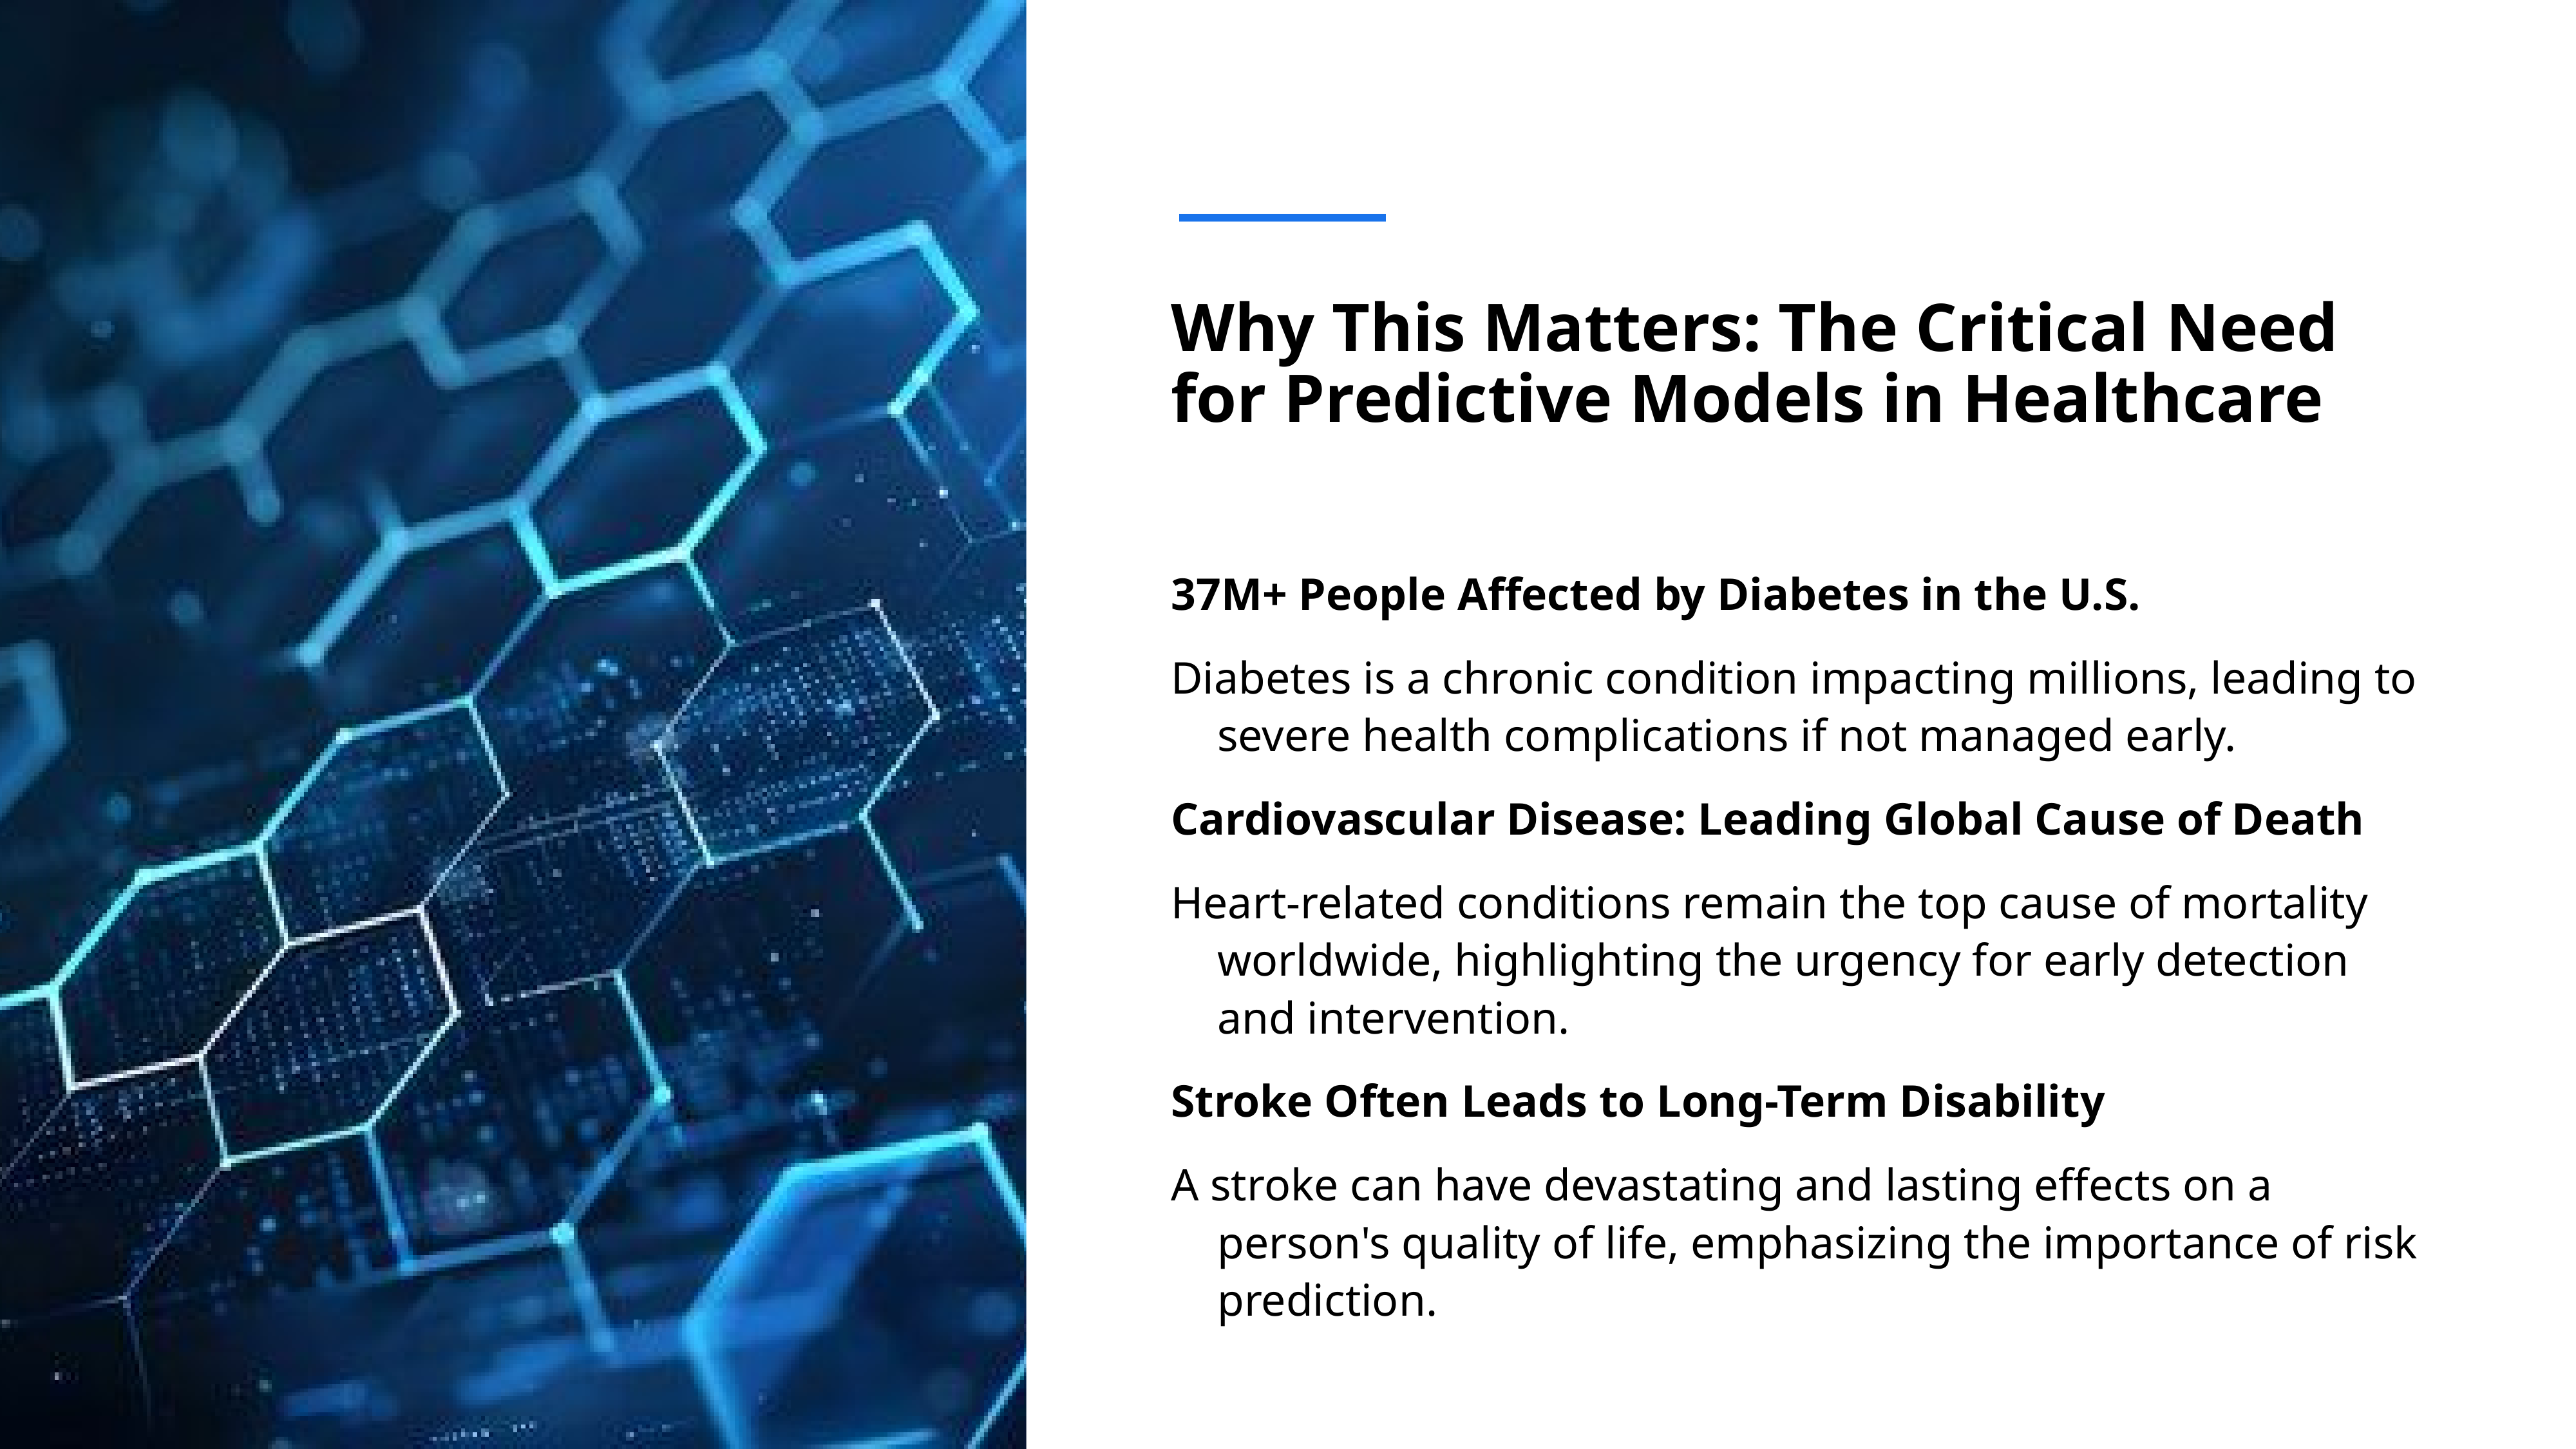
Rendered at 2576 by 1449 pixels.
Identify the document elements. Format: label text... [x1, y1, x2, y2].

title Why This Matters: The Critical Need for Predictive Models in Healthcare [1161, 289, 2437, 522]
text_box [1027, 0, 2576, 1449]
list 37M+ People Affected by Diabetes in the U.S. Diabetes is a chronic condition impacting millions, leading to severe health complications if not managed early. Cardiovascular Disease: Leading Global Cause of Death Heart-related conditions remain the top cause of mortality worldwide, highlighting the urgency for early detection and intervention. Stroke Often Leads to Long-Term Disability A stroke can have devastating and lasting effects on a person's quality of life, emphasizing the importance of risk prediction. [1161, 556, 2437, 1331]
picture [0, 0, 1027, 1449]
